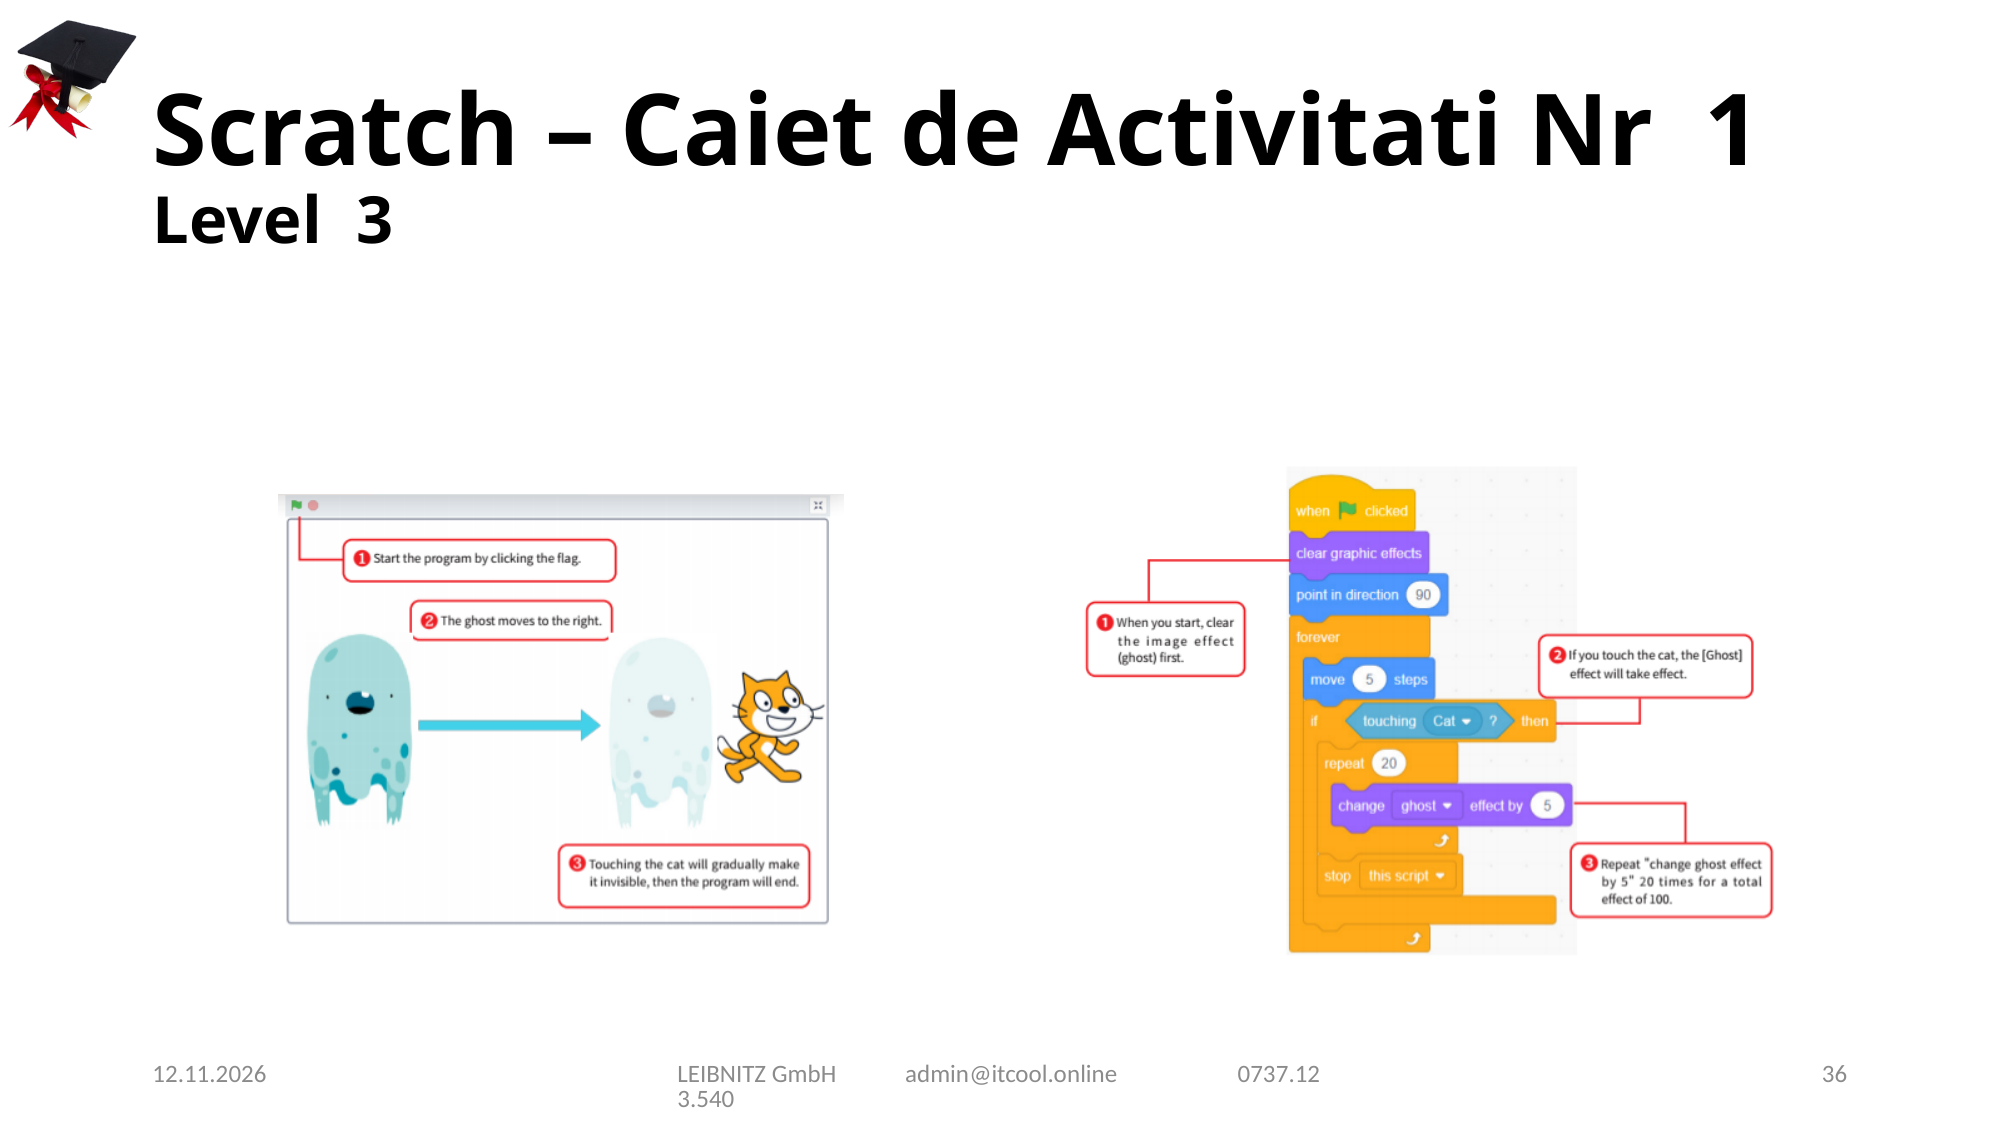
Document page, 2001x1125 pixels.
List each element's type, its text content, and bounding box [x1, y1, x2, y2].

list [1080, 464, 1795, 962]
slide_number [137, 1042, 588, 1103]
slide_number 36 [1412, 1042, 1863, 1103]
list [278, 494, 844, 932]
picture [7, 17, 138, 148]
text_box Scratch – Caiet de Activitati Nr 1 Level 3 [137, 59, 1863, 278]
footer LEIBNITZ GmbH admin@itcool.online 0737.123.540 [662, 1042, 1338, 1103]
